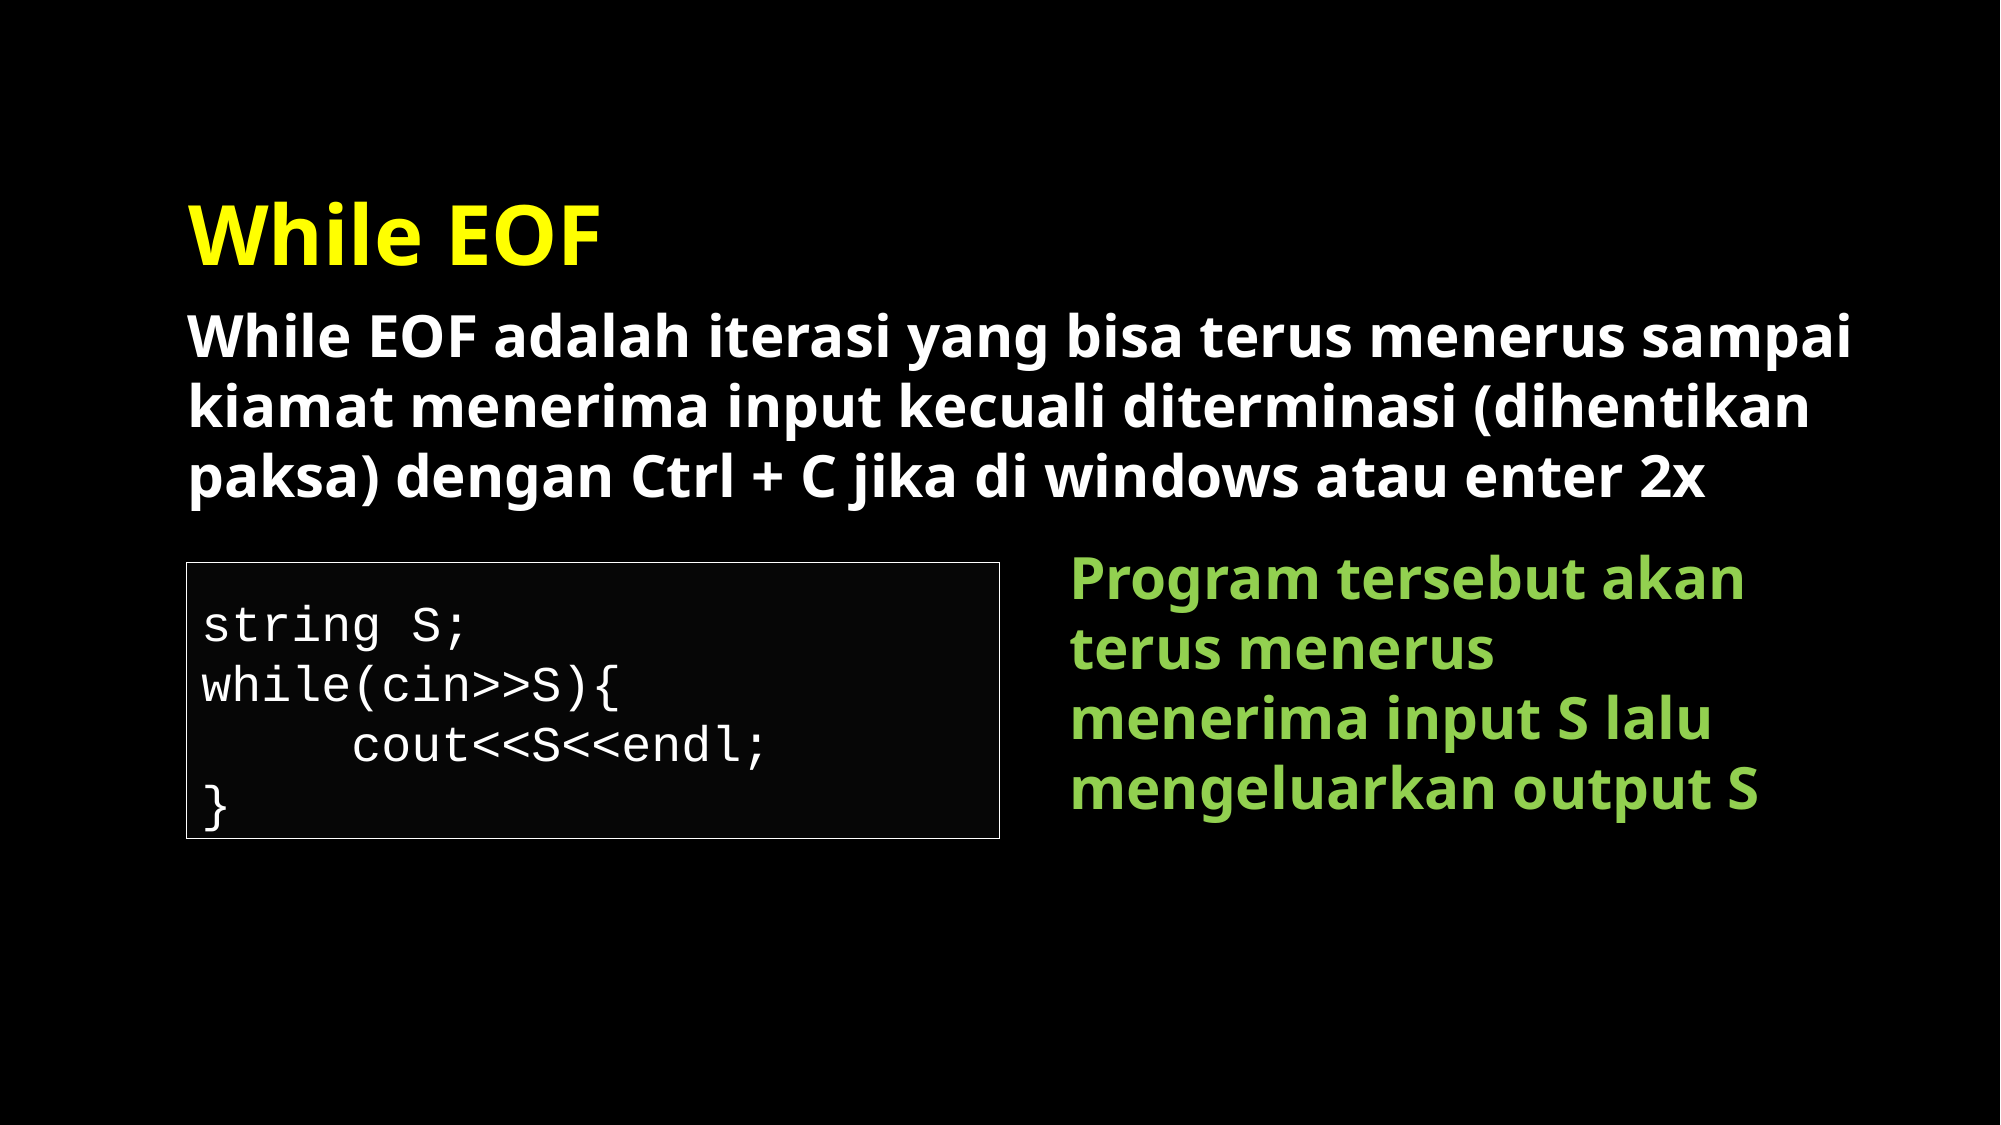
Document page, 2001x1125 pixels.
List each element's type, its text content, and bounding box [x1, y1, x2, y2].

text_box Program tersebut akan terus menerus menerima input S lalu mengeluarkan output S [1054, 533, 1790, 829]
text_box While EOF adalah iterasi yang bisa terus menerus sampai kiamat menerima input kecuali diterminasi (dihentikan paksa) dengan Ctrl + C jika di windows atau enter 2x [172, 291, 1936, 517]
title While EOF [173, 120, 1673, 291]
text_box string S; while(cin>>S){ cout<<S<<endl; } [186, 562, 1000, 839]
